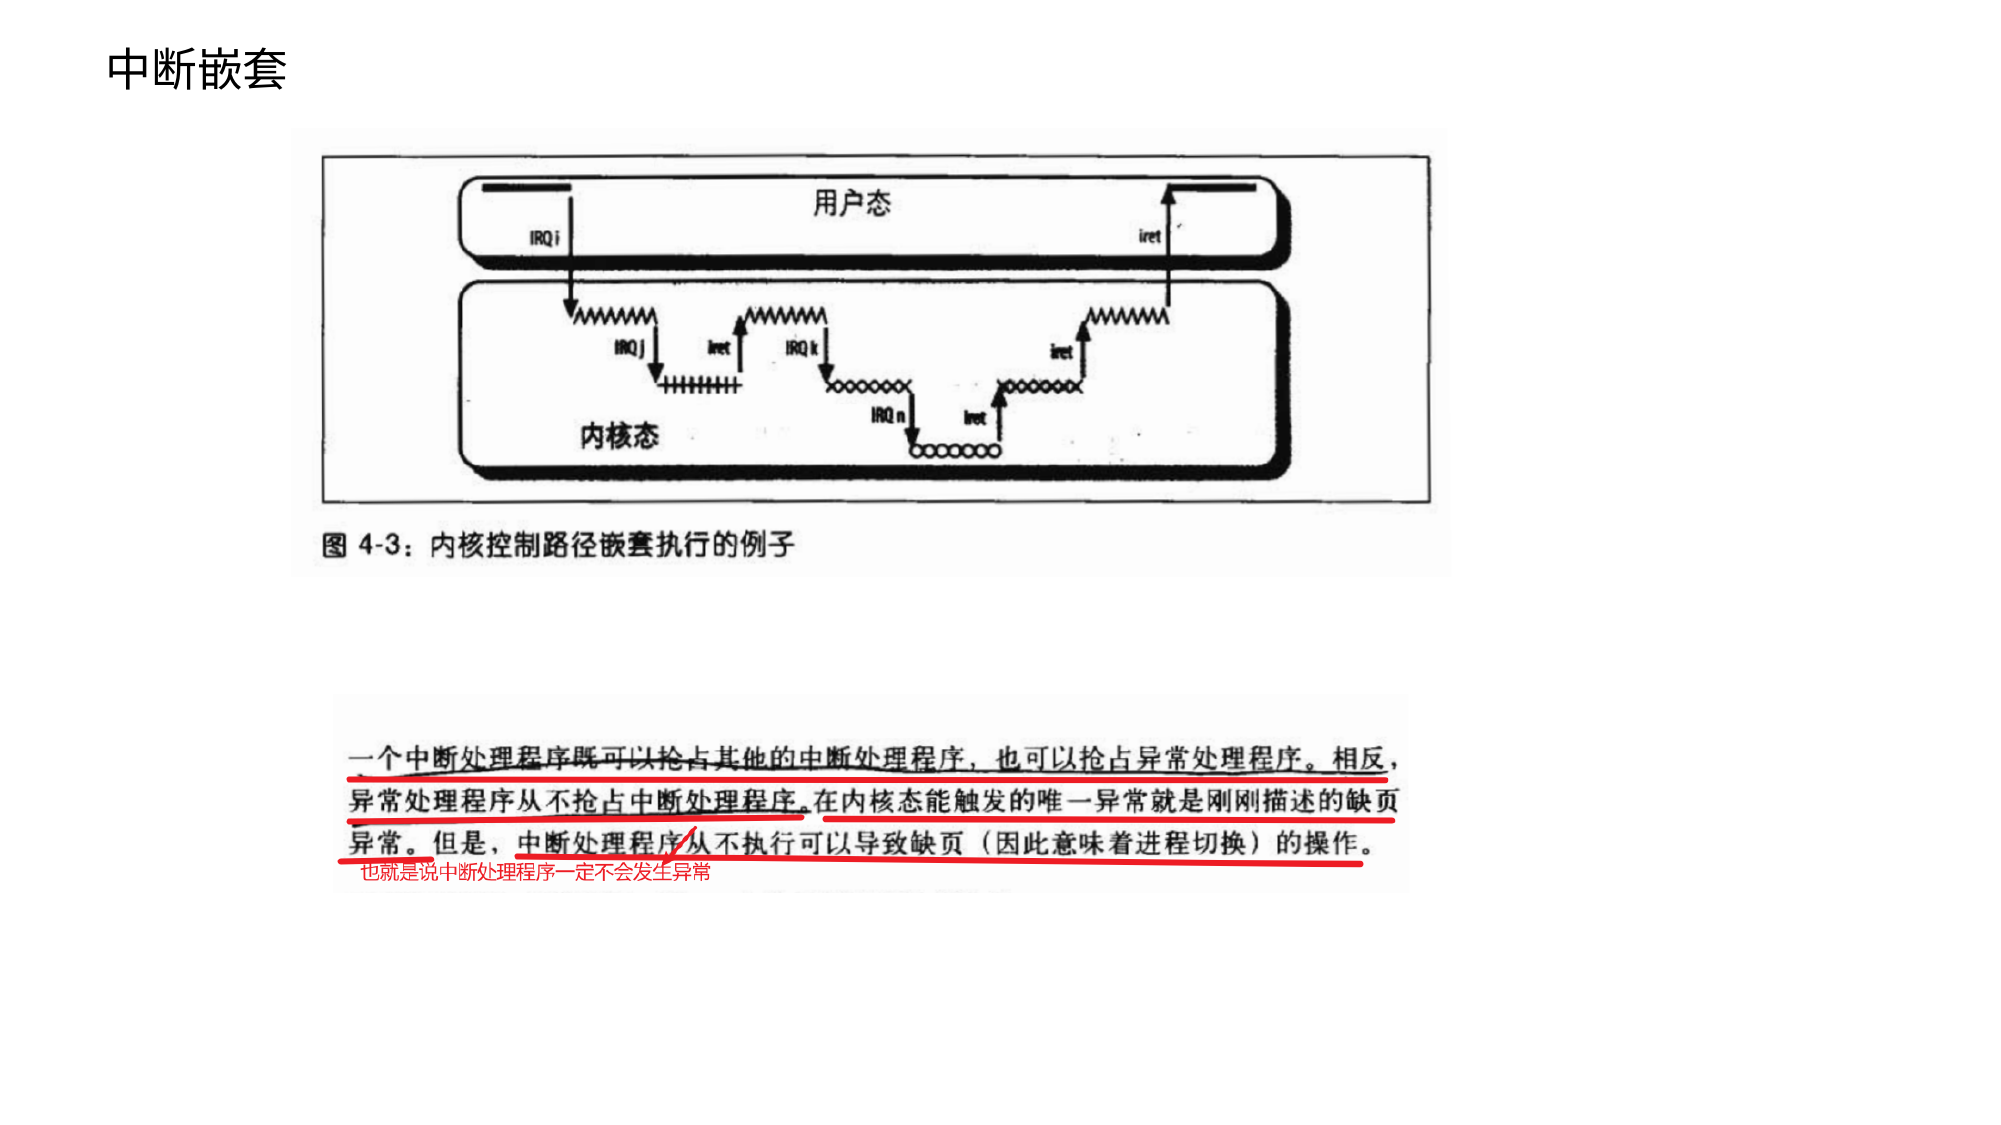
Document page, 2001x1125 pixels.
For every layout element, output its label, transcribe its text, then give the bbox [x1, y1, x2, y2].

title 中断嵌套 [90, 21, 379, 122]
picture [323, 694, 1457, 893]
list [291, 128, 1524, 577]
